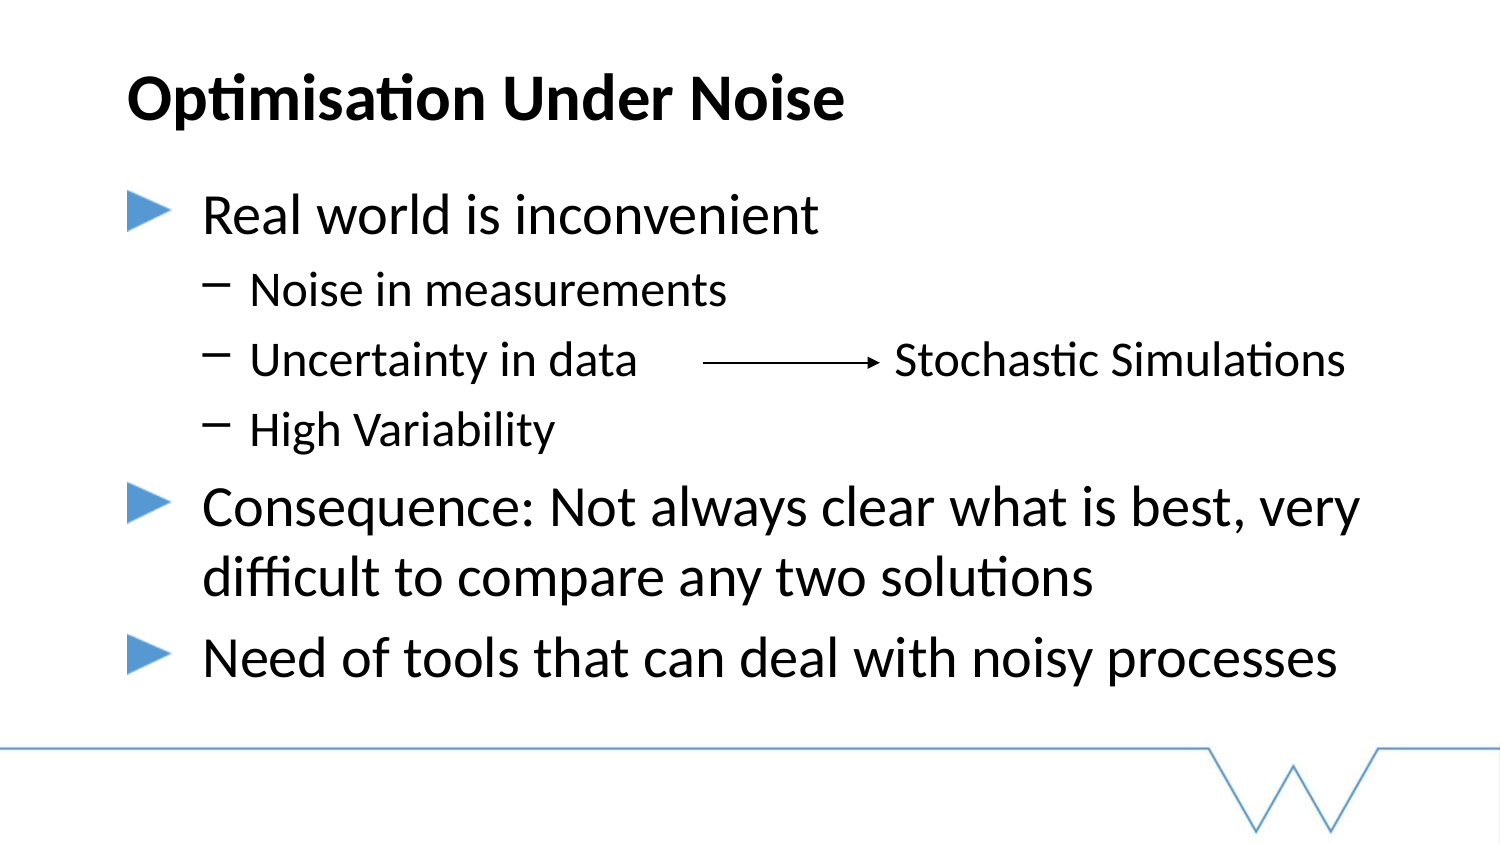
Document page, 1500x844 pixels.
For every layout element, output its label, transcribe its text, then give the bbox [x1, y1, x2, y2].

picture [127, 634, 172, 675]
picture [127, 482, 172, 524]
list Real world is inconvenient Noise in measurements Uncertainty in data Stochastic Simulations High Variability Consequence: Not always clear what is best, very difficult to compare any two solutions Need of tools that can deal with noisy processes [112, 168, 1471, 676]
title Optimisation Under Noise [112, 28, 1388, 160]
picture [127, 190, 172, 232]
picture [0, 743, 1500, 844]
